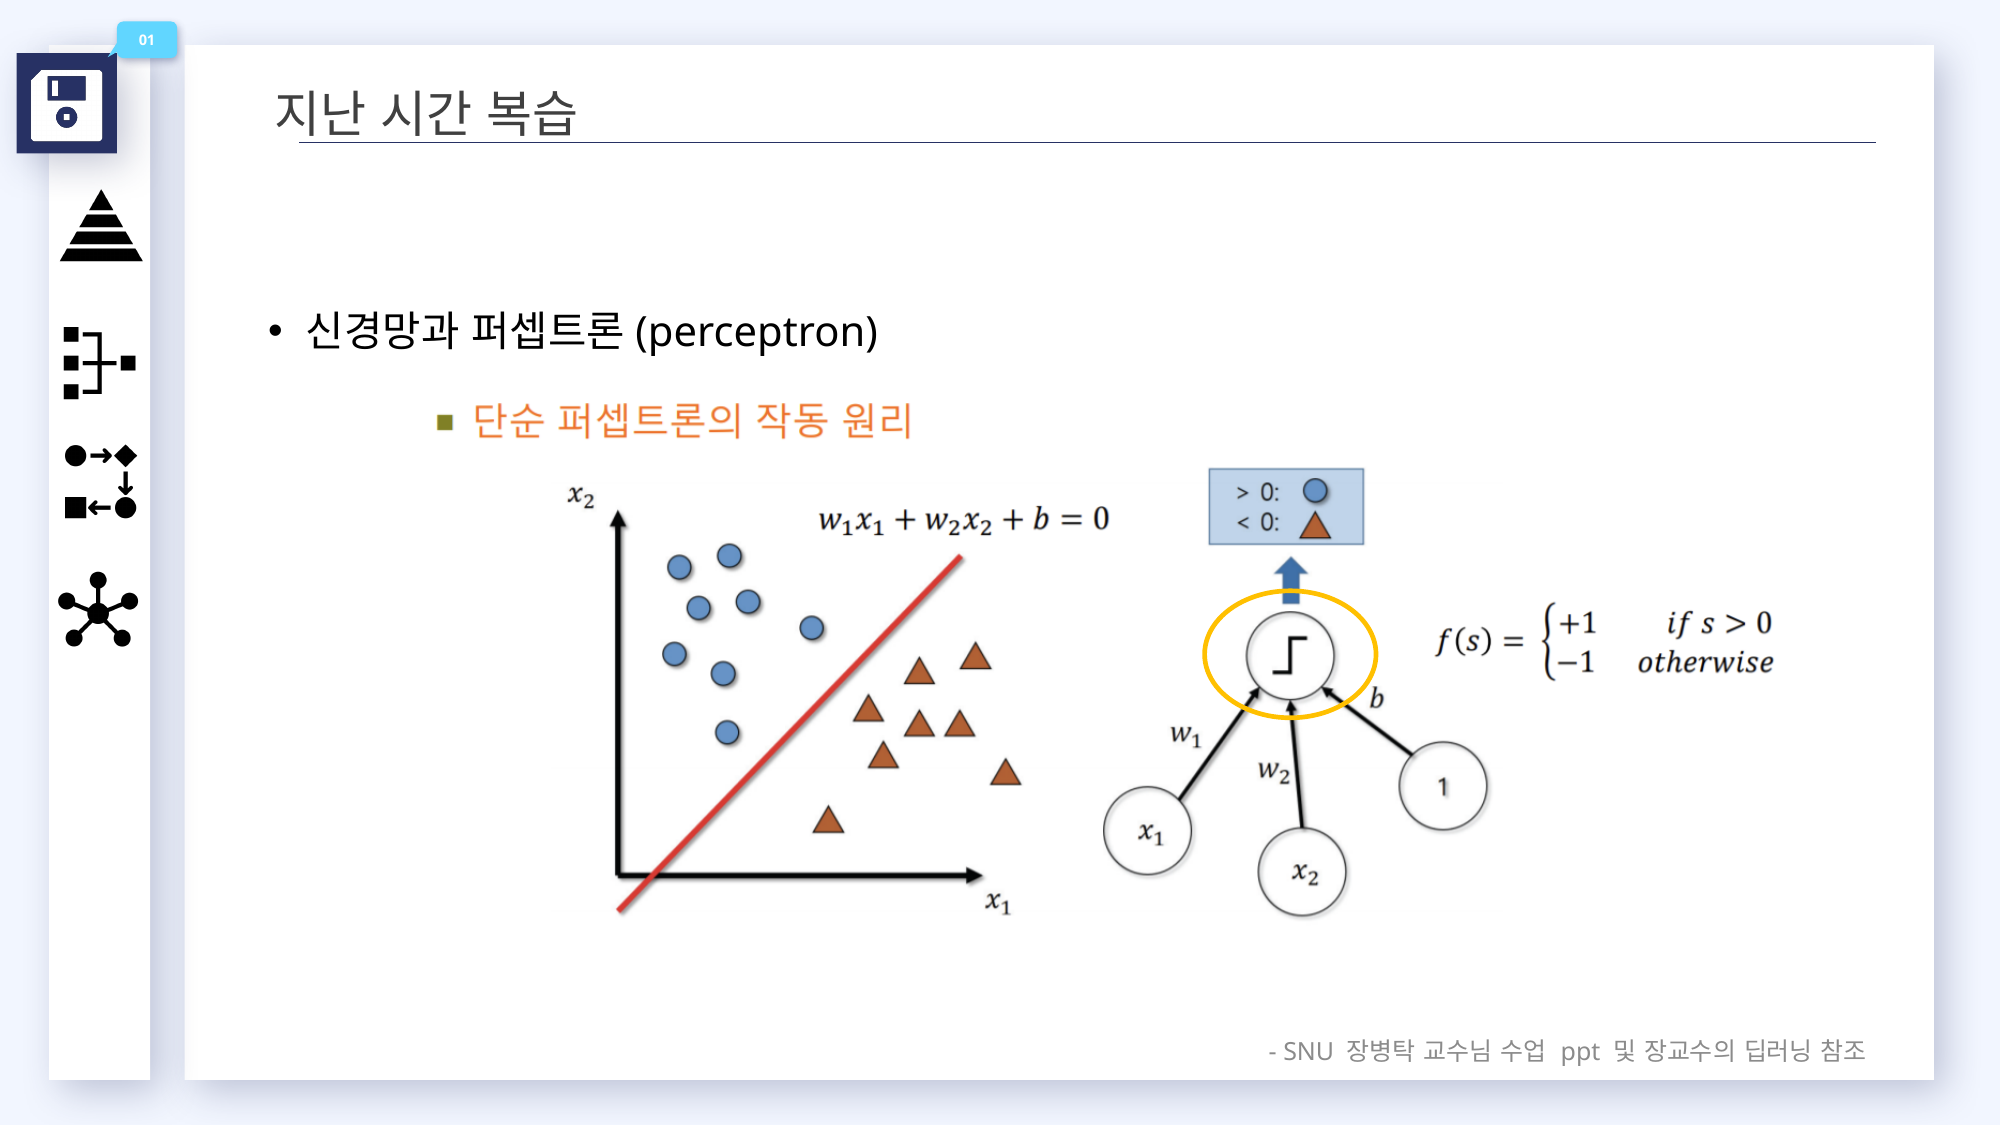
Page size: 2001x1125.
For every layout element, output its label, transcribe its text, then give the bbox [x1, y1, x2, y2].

text_box 지난 시간 복습 [184, 44, 1935, 1081]
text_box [16, 21, 178, 1080]
list 신경망과 퍼셉트론(perceptron) [253, 302, 1830, 963]
footer - SNU 장병탁 교수님 수업 ppt 및 장교수의 딥러닝 참조 [1230, 1020, 1906, 1081]
picture [433, 371, 1785, 937]
